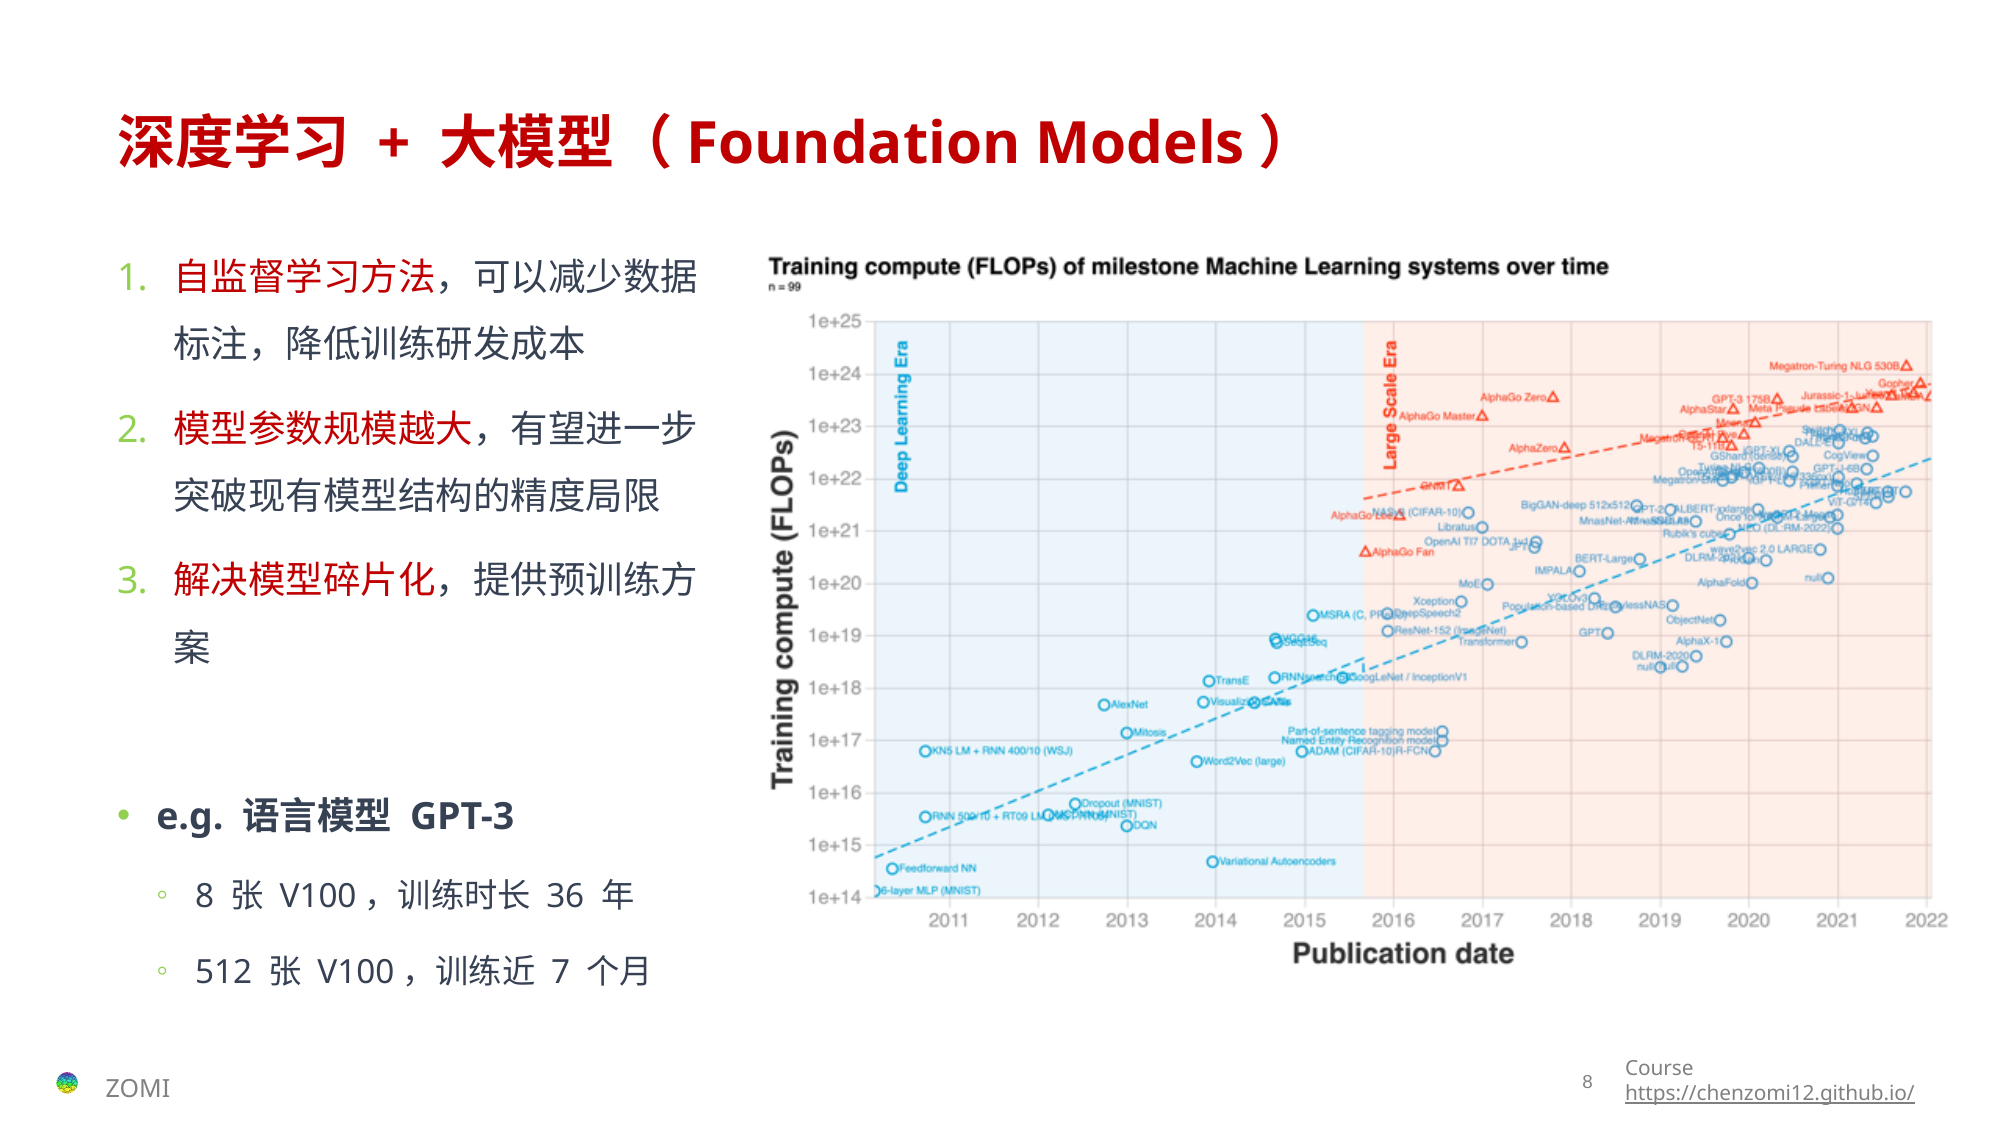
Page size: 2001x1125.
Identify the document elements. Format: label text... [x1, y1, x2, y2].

list 自监督学习方法，可以减少数据标注，降低训练研发成本 模型参数规模越大，有望进一步突破现有模型结构的精度局限 解决模型碎片化，提供预训练方案 e.g. 语言模型 GPT-3 8 张 V100，训练时长 36 年 512 张 V100，训练近 7 个月 [102, 223, 717, 1043]
title 深度学习 + 大模型（Foundation Models） [102, 91, 1901, 189]
picture [57, 1073, 77, 1093]
picture [752, 243, 1972, 977]
